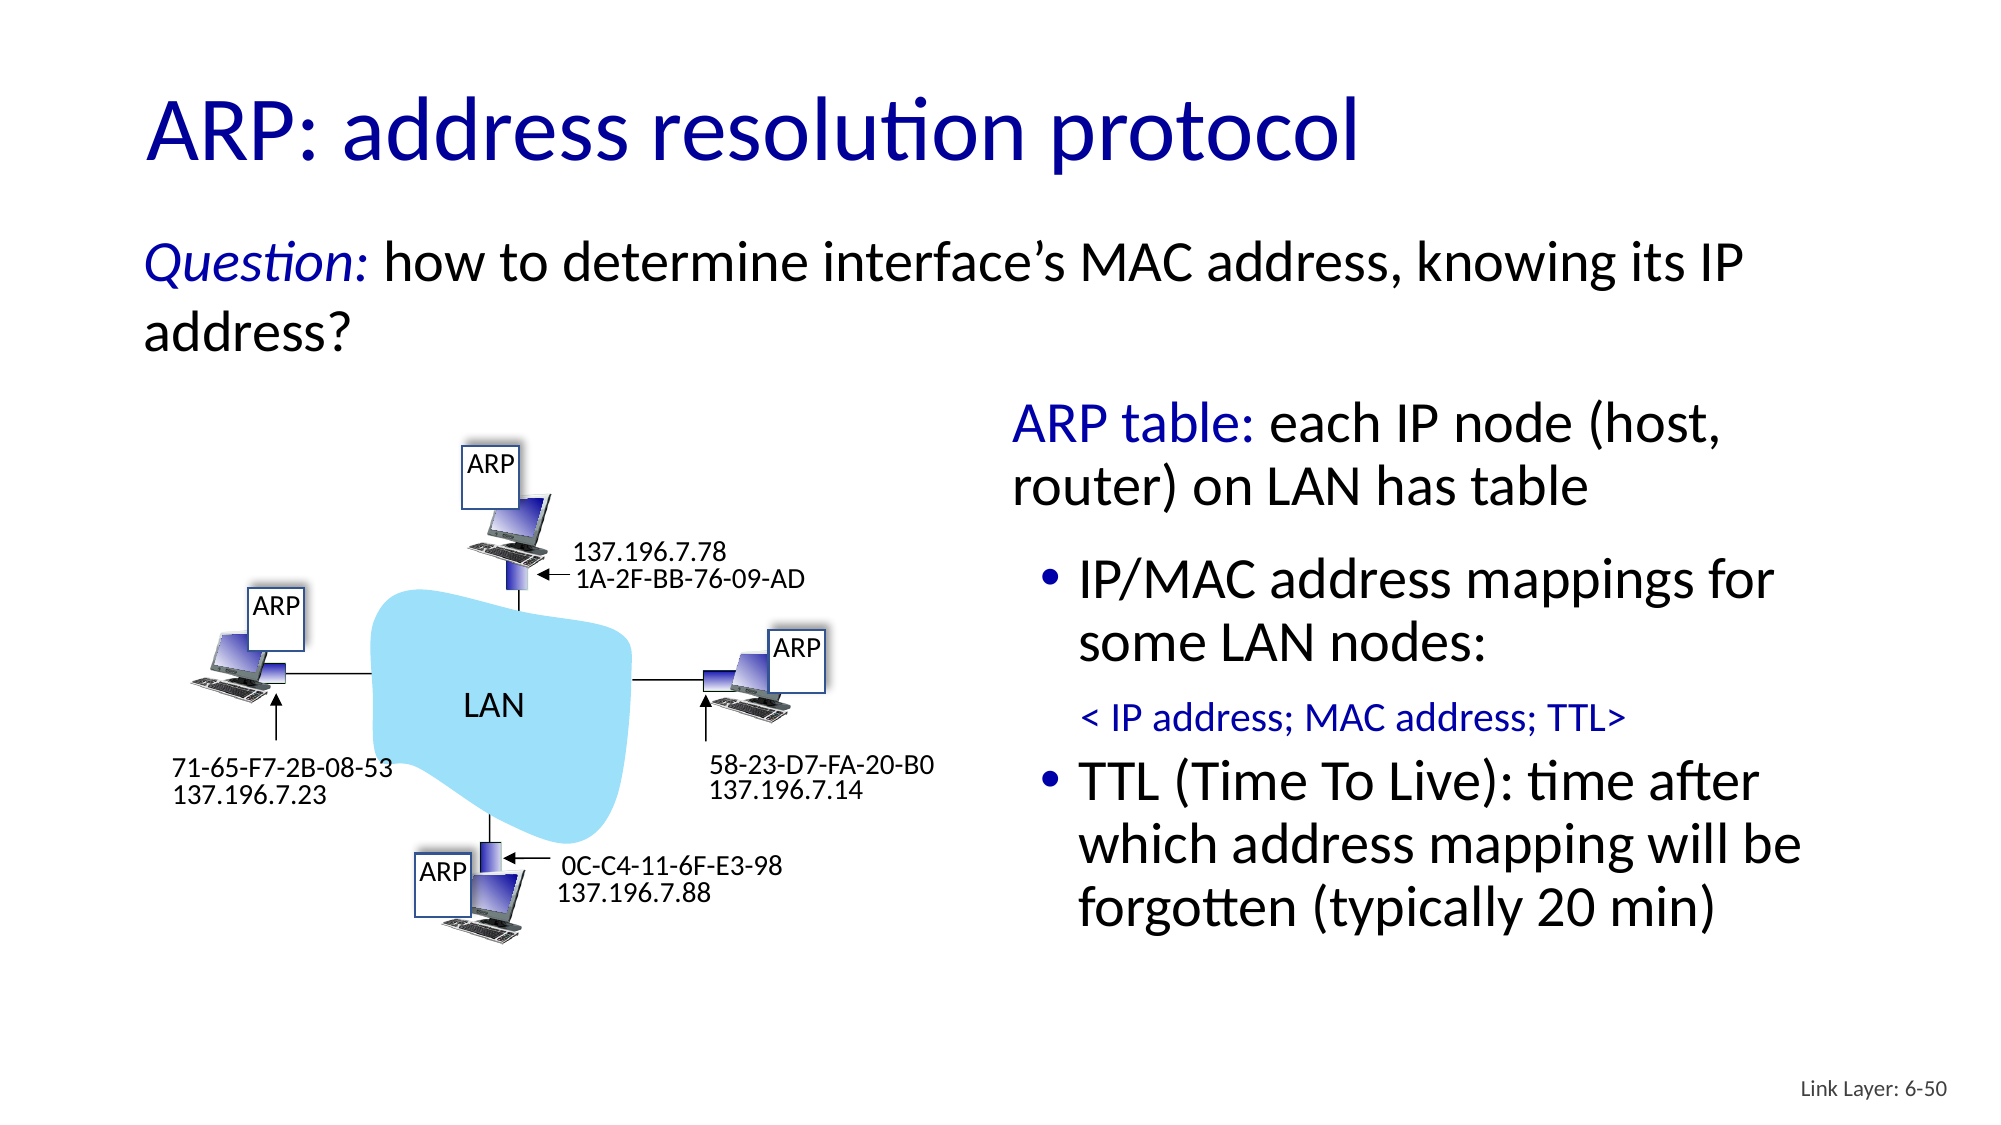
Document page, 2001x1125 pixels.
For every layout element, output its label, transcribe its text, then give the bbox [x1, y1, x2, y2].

text_box Question: how to determine interface’s MAC address, knowing its IP address? [129, 215, 1940, 371]
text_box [237, 436, 837, 917]
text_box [155, 490, 951, 950]
slide_number Link Layer: 6-50 [1512, 1056, 1963, 1117]
text_box ARP table: each IP node (host, router) on LAN has table [997, 384, 1850, 541]
text_box IP/MAC address mappings for some LAN nodes: < IP address; MAC address; TTL> TTL (Time To Live): time after which address mapping will be forgotten (typically 20 min) [949, 541, 1847, 1018]
title ARP: address resolution protocol [131, 57, 1857, 205]
